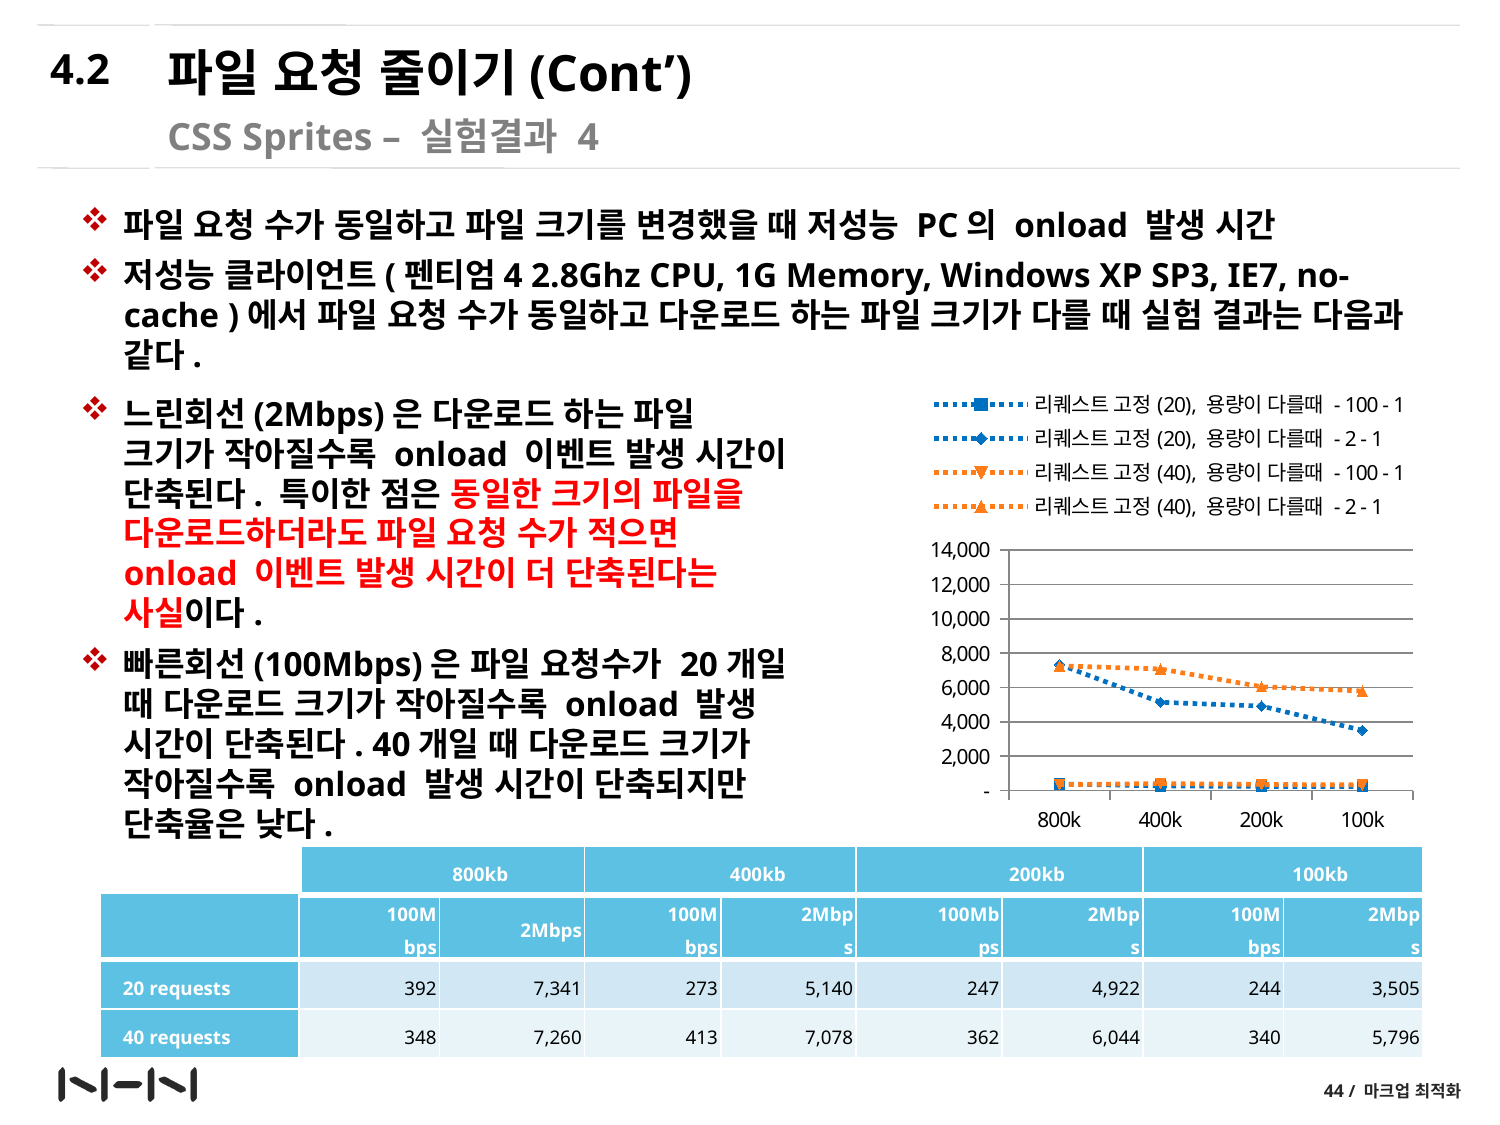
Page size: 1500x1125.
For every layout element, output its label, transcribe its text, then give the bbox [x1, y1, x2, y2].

table_header 100Mbps [585, 898, 720, 957]
table_header [101, 894, 298, 957]
list 4.2 [35, 35, 141, 106]
table_cell 273 [585, 962, 720, 1008]
table_cell 6,044 [1003, 1010, 1142, 1057]
table_header 200kb [857, 847, 1142, 892]
table_header 100Mbps [857, 898, 1001, 957]
table_header 주석, 들여쓰기, 빈줄 제거 전 [58, 1067, 197, 1102]
table_cell 7,341 [440, 962, 584, 1008]
table_cell 7,078 [722, 1010, 855, 1057]
table_header 100Mbps [300, 898, 439, 957]
title 파일 요청 줄이기(Cont’) [152, 35, 1425, 108]
table_cell 247 [857, 962, 1001, 1008]
table_header 2Mbps [440, 898, 584, 957]
chart [915, 373, 1424, 844]
list 파일 요청 수가 동일하고 파일 크기를 변경했을 때 저성능 PC의 onload 발생 시간 저성능 클라이언트(펜티엄4 2.8Ghz CPU, 1G Memory, Windows XP SP3, IE7, no-cache )에서 파일 요청 수가 동일하고 다운로드 하는 파일 크기가 다를 때 실험 결과는 다음과 같다. [64, 196, 1459, 1035]
table_cell 413 [585, 1010, 720, 1057]
table_cell 7,260 [440, 1010, 584, 1057]
table_cell 40 requests [101, 1010, 298, 1057]
table_cell 4,922 [1003, 962, 1142, 1008]
table_cell 348 [300, 1010, 439, 1057]
table_header 800kb [302, 847, 584, 892]
table_header 100Mbps [1144, 898, 1283, 957]
table_cell 20 requests [101, 962, 298, 1008]
table_cell 244 [1144, 962, 1283, 1008]
list CSS Sprites – 실험결과 4 [152, 105, 1329, 164]
table_header 100kb [1144, 851, 1422, 892]
text_box 느린회선(2Mbps)은 다운로드 하는 파일 크기가 작아질수록 onload 이벤트 발생 시간이 단축된다. 특이한 점은 동일한 크기의 파일을 다운로드하더라도 파일 요청 수가 적으면 onload 이벤트 발생 시간이 더 단축된다는 사실이다. 빠른회선(100Mbps)은 파일 요청수가 20개일 때 다운로드 크기가 작아질수록 onload 발생 시간이 단축된다. 40개일 때 다운로드 크기가 작아질수록 onload 발생 시간이 단축되지만 단축율은 낮다. [64, 385, 809, 823]
table_cell 5,796 [1284, 1010, 1422, 1057]
table_cell 340 [1144, 1010, 1283, 1057]
table_header 400kb [585, 847, 855, 892]
table_cell 3,505 [1284, 962, 1422, 1008]
table_cell 5,140 [722, 962, 855, 1008]
table_cell 362 [857, 1010, 1001, 1057]
table_header 2Mbps [1284, 898, 1422, 957]
table_header 2Mbps [722, 898, 855, 957]
table_header 2Mbps [1003, 898, 1142, 957]
table_cell 392 [300, 962, 439, 1008]
